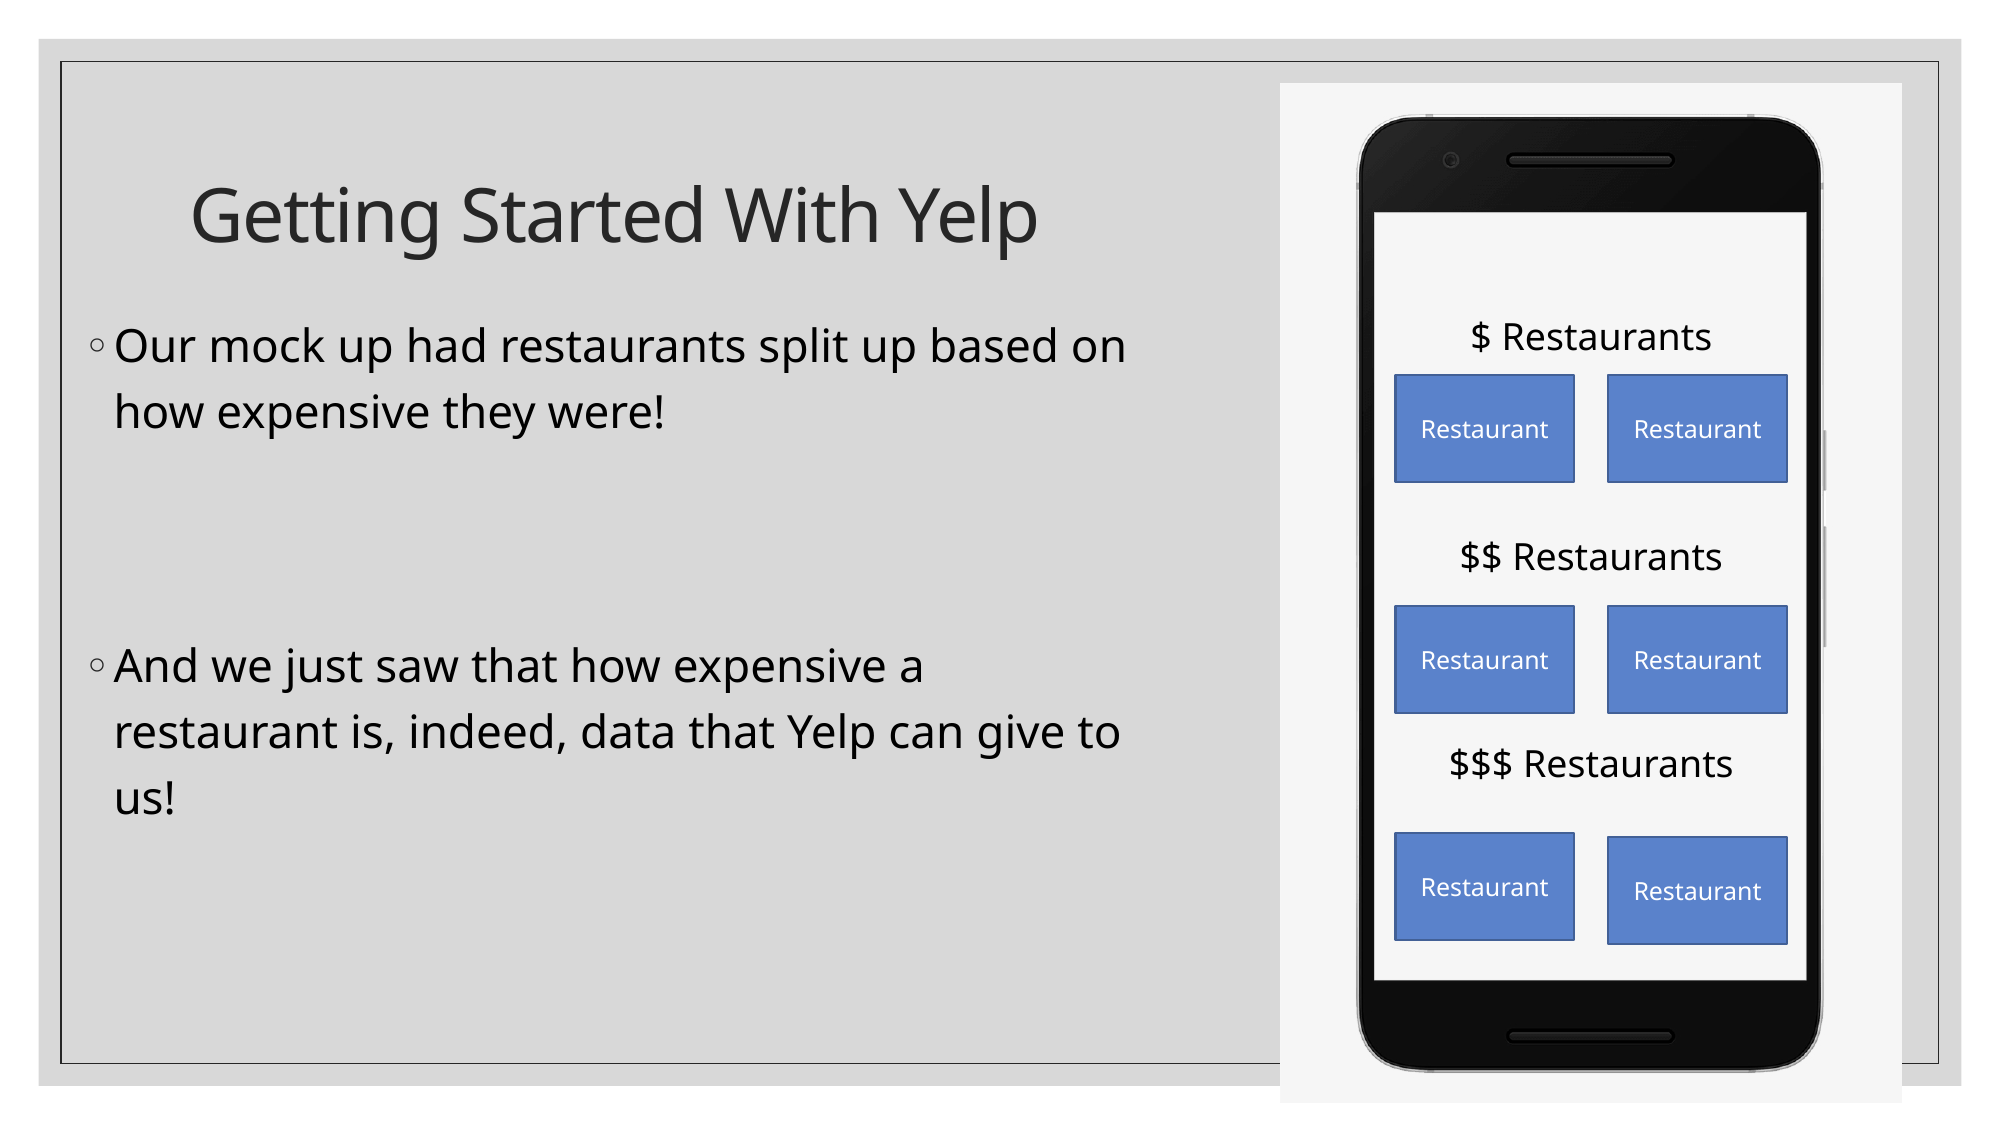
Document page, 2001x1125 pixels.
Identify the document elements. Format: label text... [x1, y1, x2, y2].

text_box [1280, 83, 1902, 1103]
title Getting Started With Yelp [174, 105, 1275, 331]
list Our mock up had restaurants split up based on how expensive they were! And we just saw that how expensive a restaurant is, indeed, data that Yelp can give to us! [68, 298, 1167, 1036]
